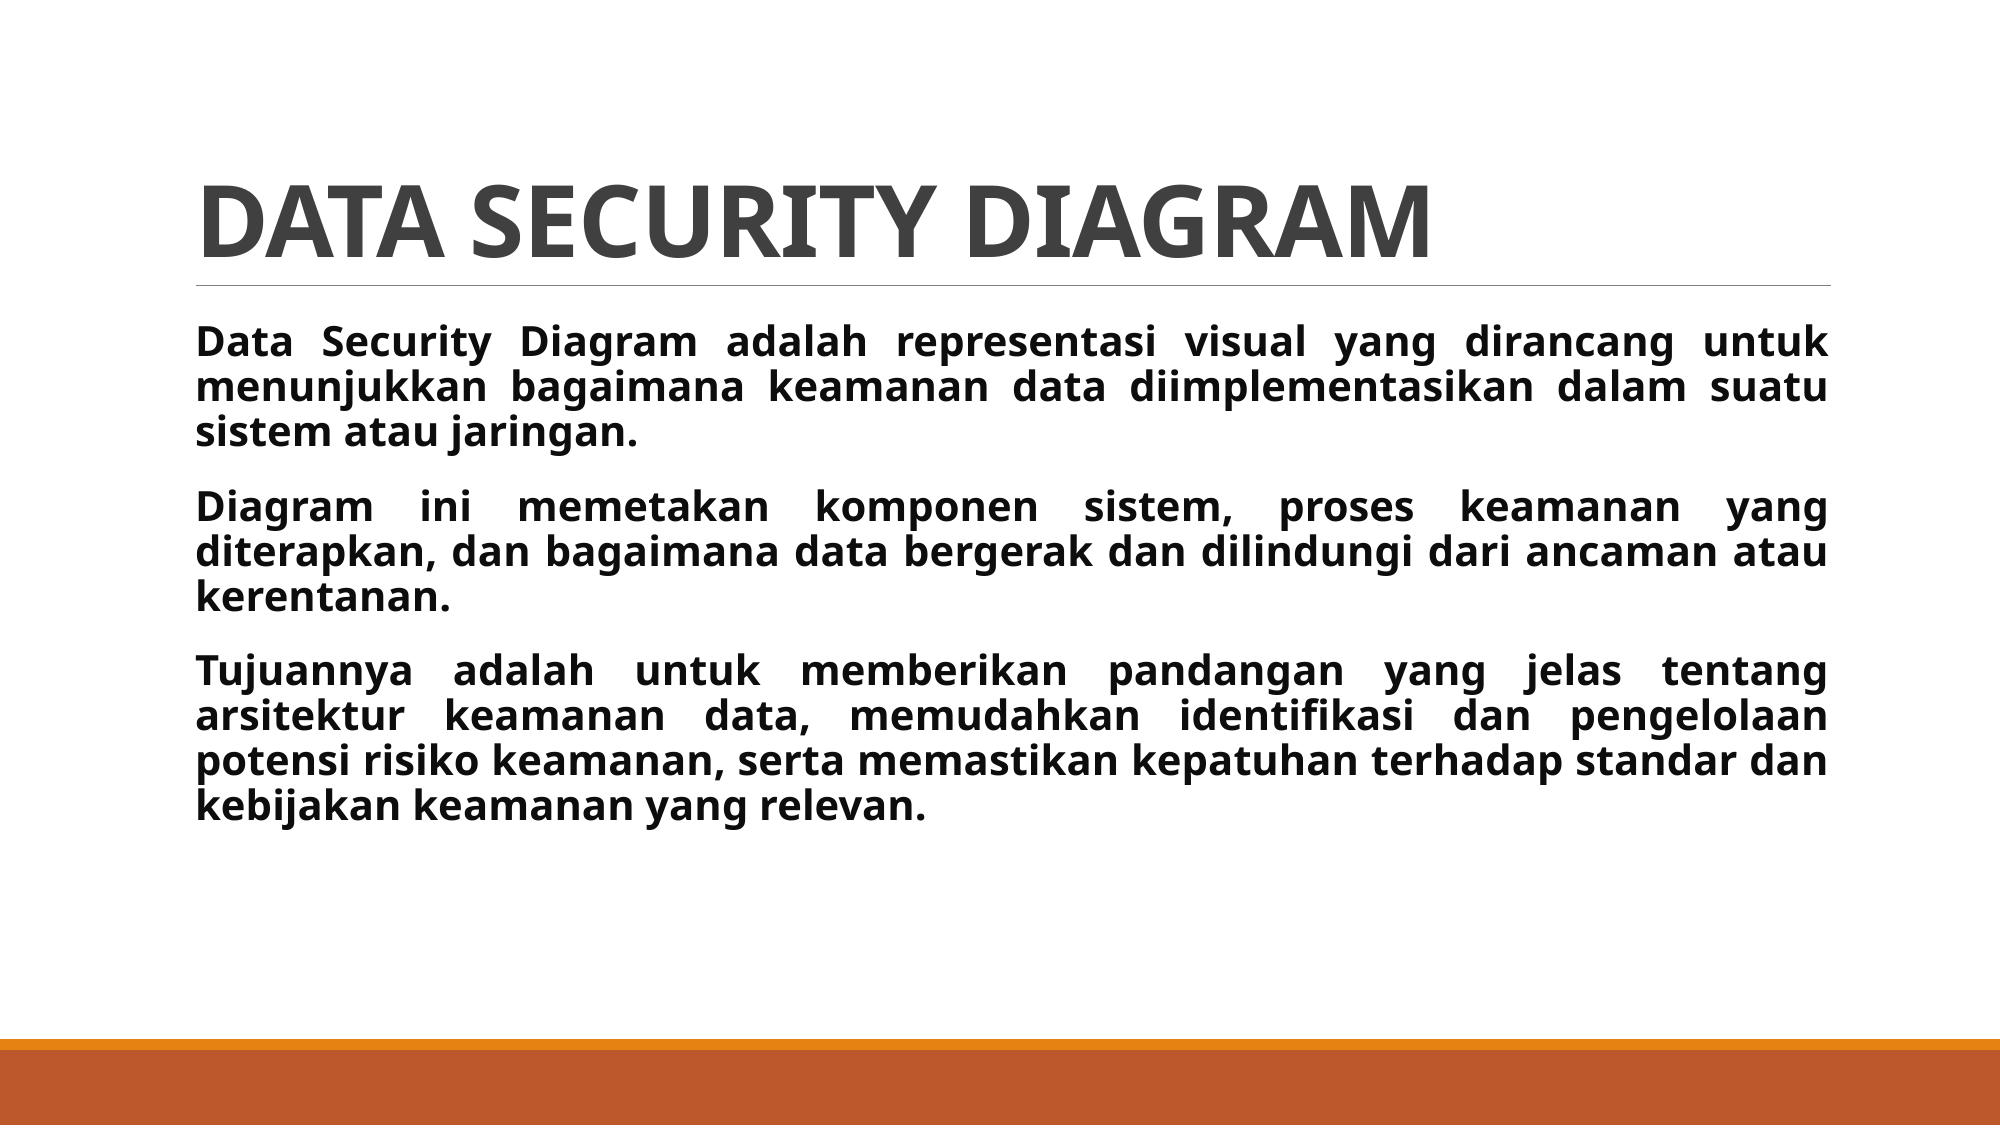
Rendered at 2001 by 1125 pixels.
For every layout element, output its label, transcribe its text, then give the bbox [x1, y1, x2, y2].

list Data Security Diagram adalah representasi visual yang dirancang untuk menunjukkan bagaimana keamanan data diimplementasikan dalam suatu sistem atau jaringan. Diagram ini memetakan komponen sistem, proses keamanan yang diterapkan, dan bagaimana data bergerak dan dilindungi dari ancaman atau kerentanan. Tujuannya adalah untuk memberikan pandangan yang jelas tentang arsitektur keamanan data, memudahkan identifikasi dan pengelolaan potensi risiko keamanan, serta memastikan kepatuhan terhadap standar dan kebijakan keamanan yang relevan. [180, 313, 1830, 963]
title DATA SECURITY DIAGRAM [180, 47, 1830, 285]
